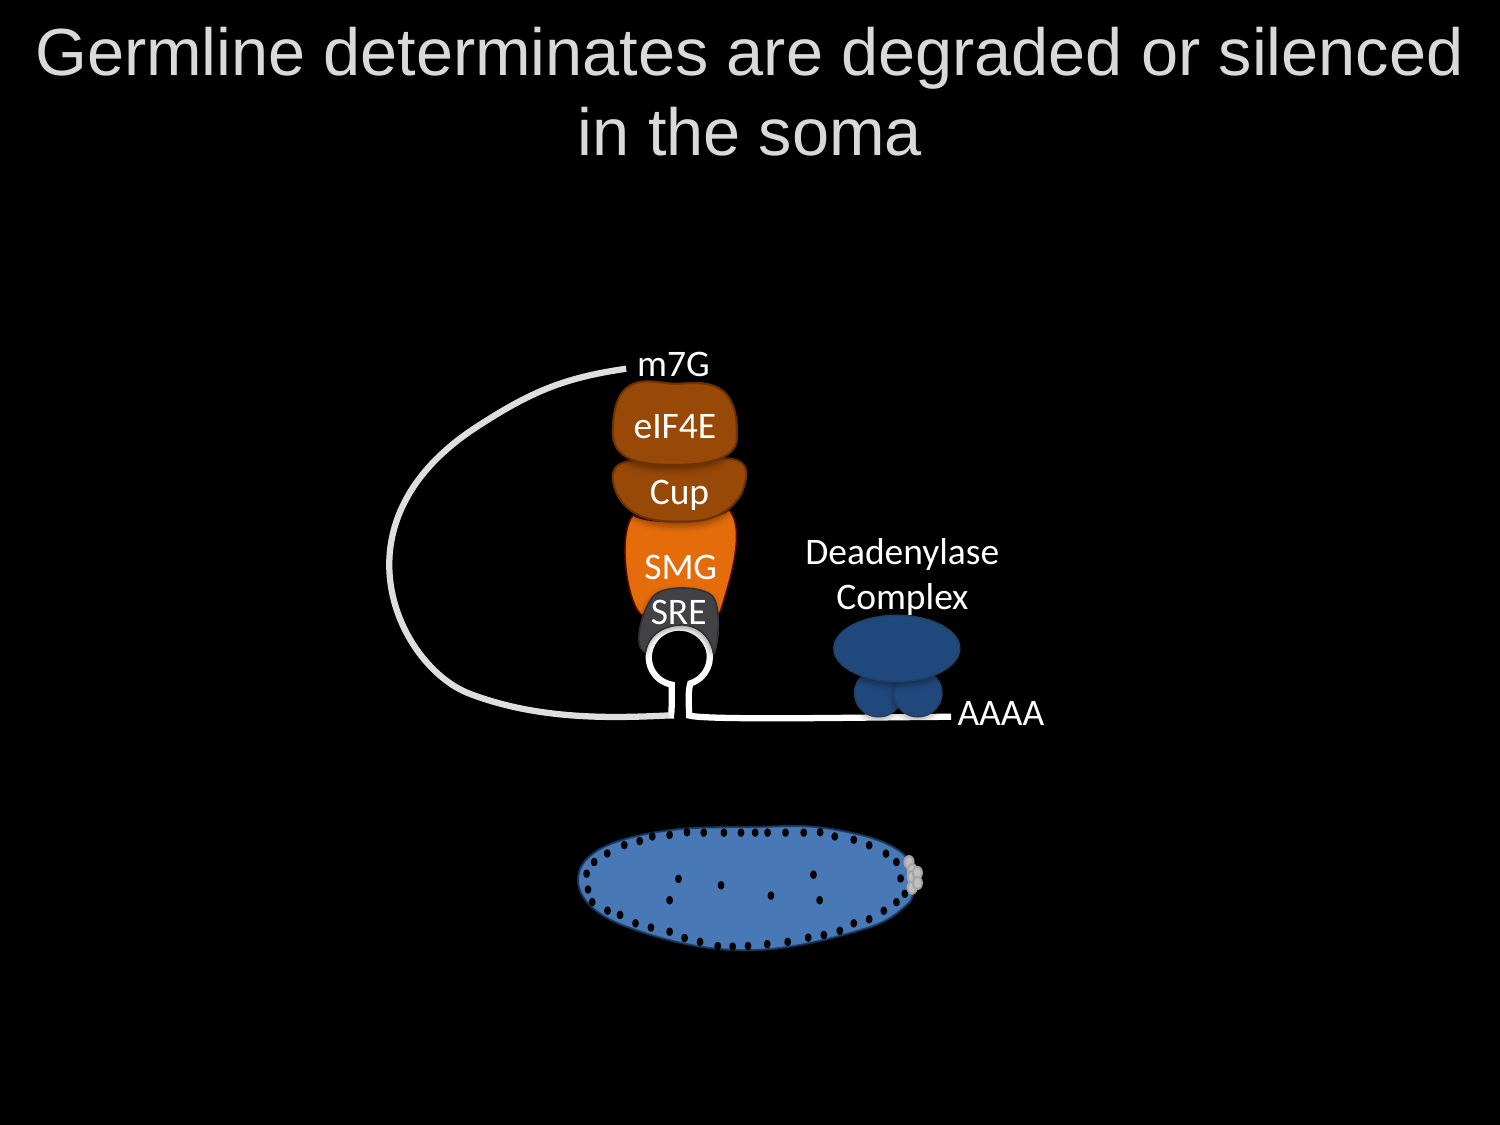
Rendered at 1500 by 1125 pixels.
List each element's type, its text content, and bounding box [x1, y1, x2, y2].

title Germline determinates are degraded or silenced in the soma [0, 0, 1500, 178]
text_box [577, 825, 923, 952]
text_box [388, 331, 1111, 741]
